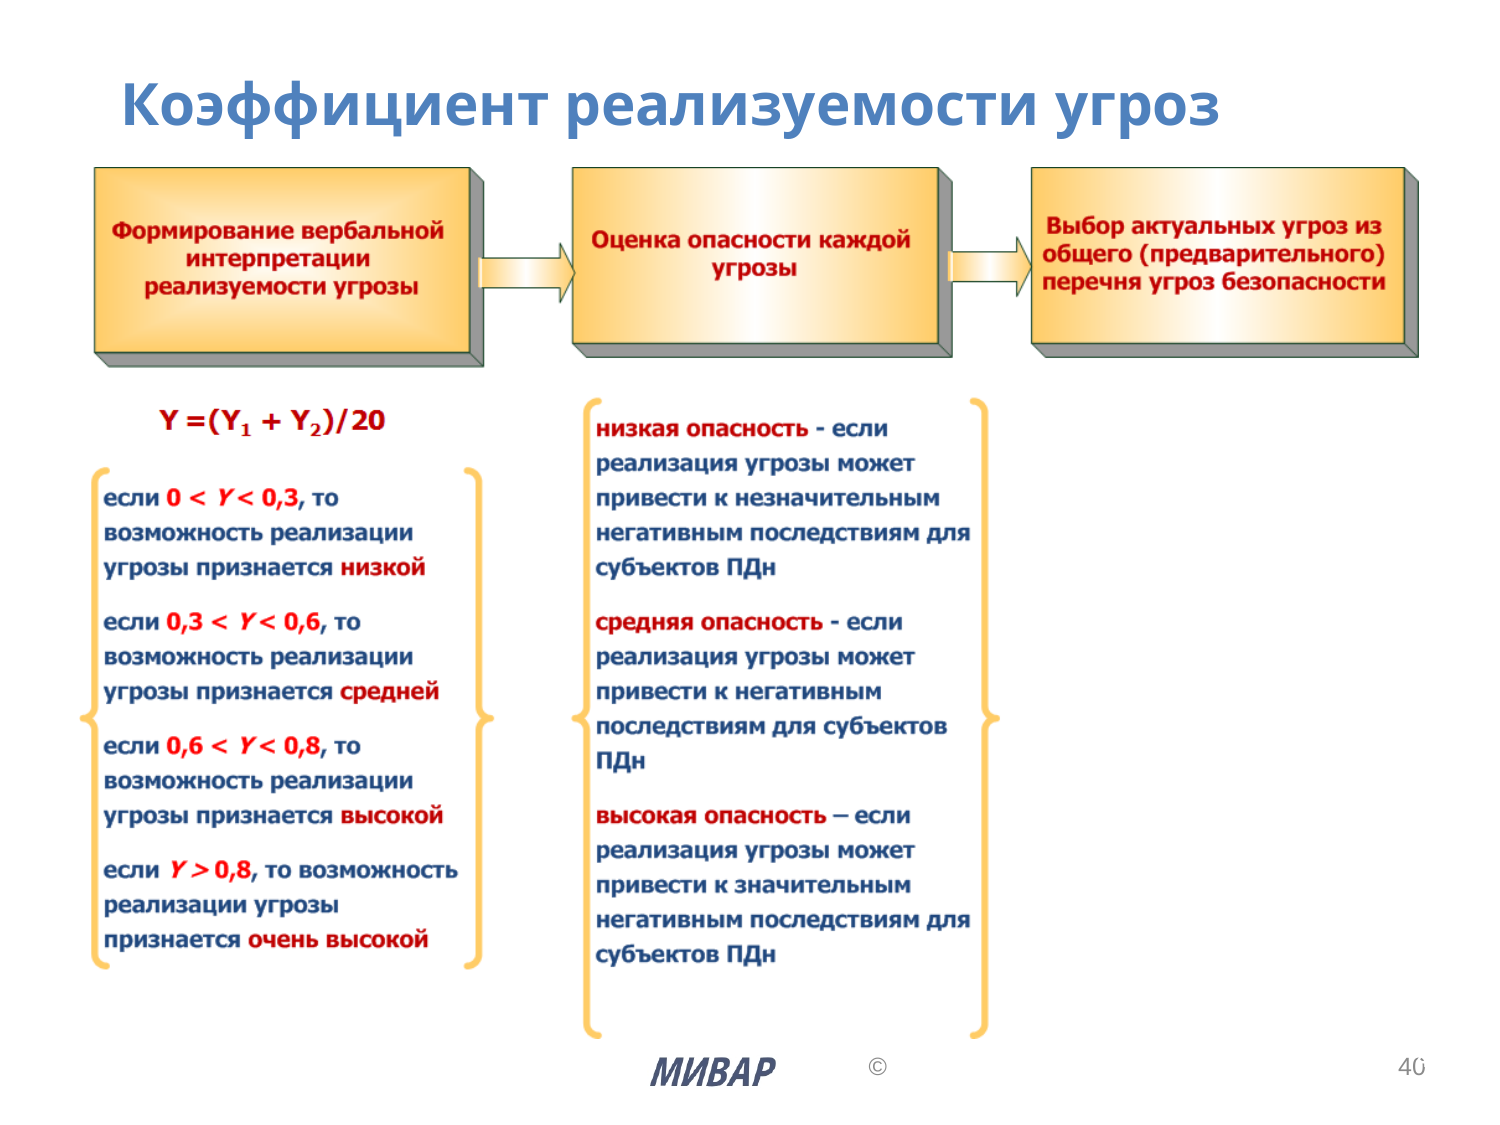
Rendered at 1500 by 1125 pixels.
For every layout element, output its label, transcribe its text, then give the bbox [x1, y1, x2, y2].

picture [646, 1054, 779, 1089]
text_box 40 [1293, 1034, 1459, 1108]
slide_number © 40 [760, 1048, 1293, 1103]
picture [78, 167, 1419, 1040]
title Коэффициент реализуемости угроз [0, 46, 1342, 157]
